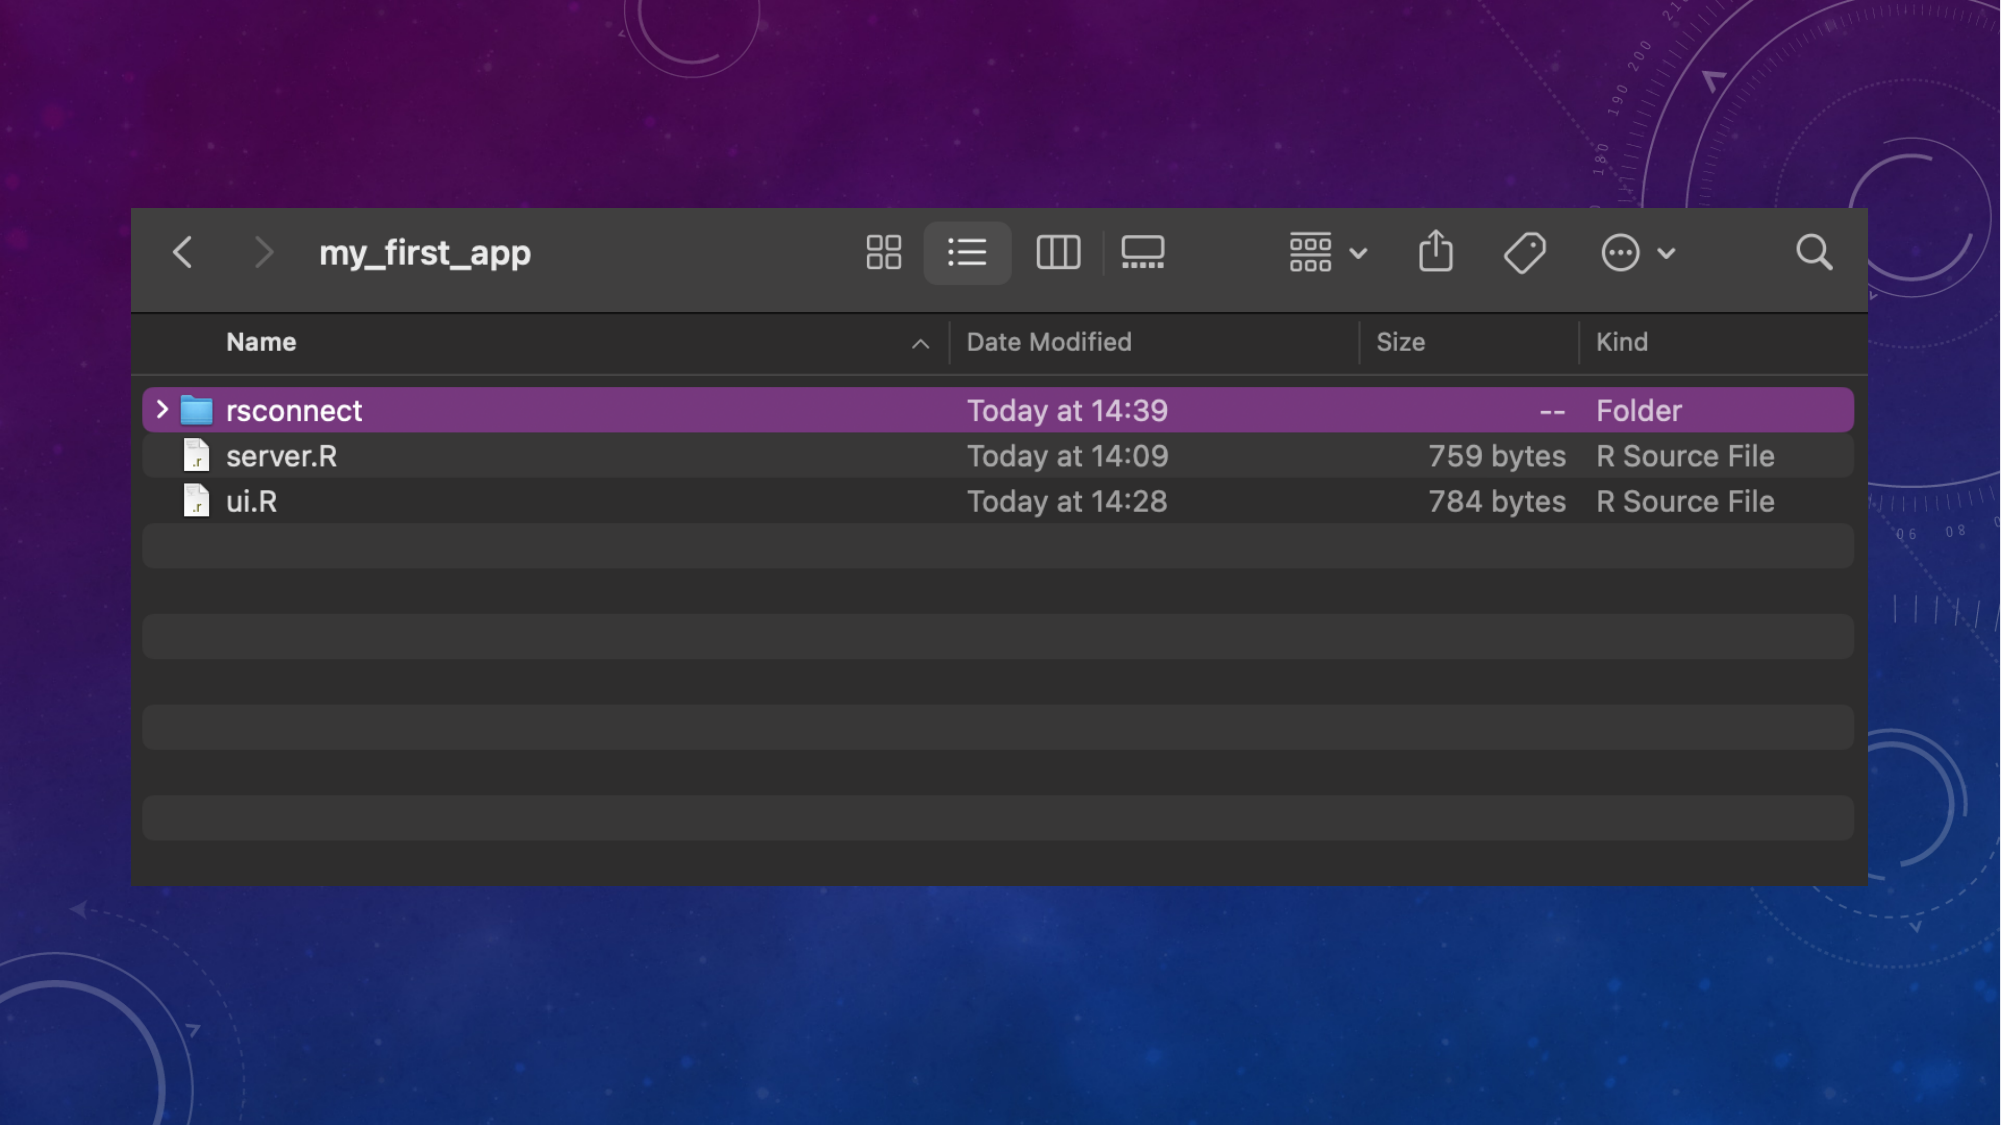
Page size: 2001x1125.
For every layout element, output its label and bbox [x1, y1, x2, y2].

picture [0, 0, 2001, 1125]
list [131, 208, 1869, 886]
